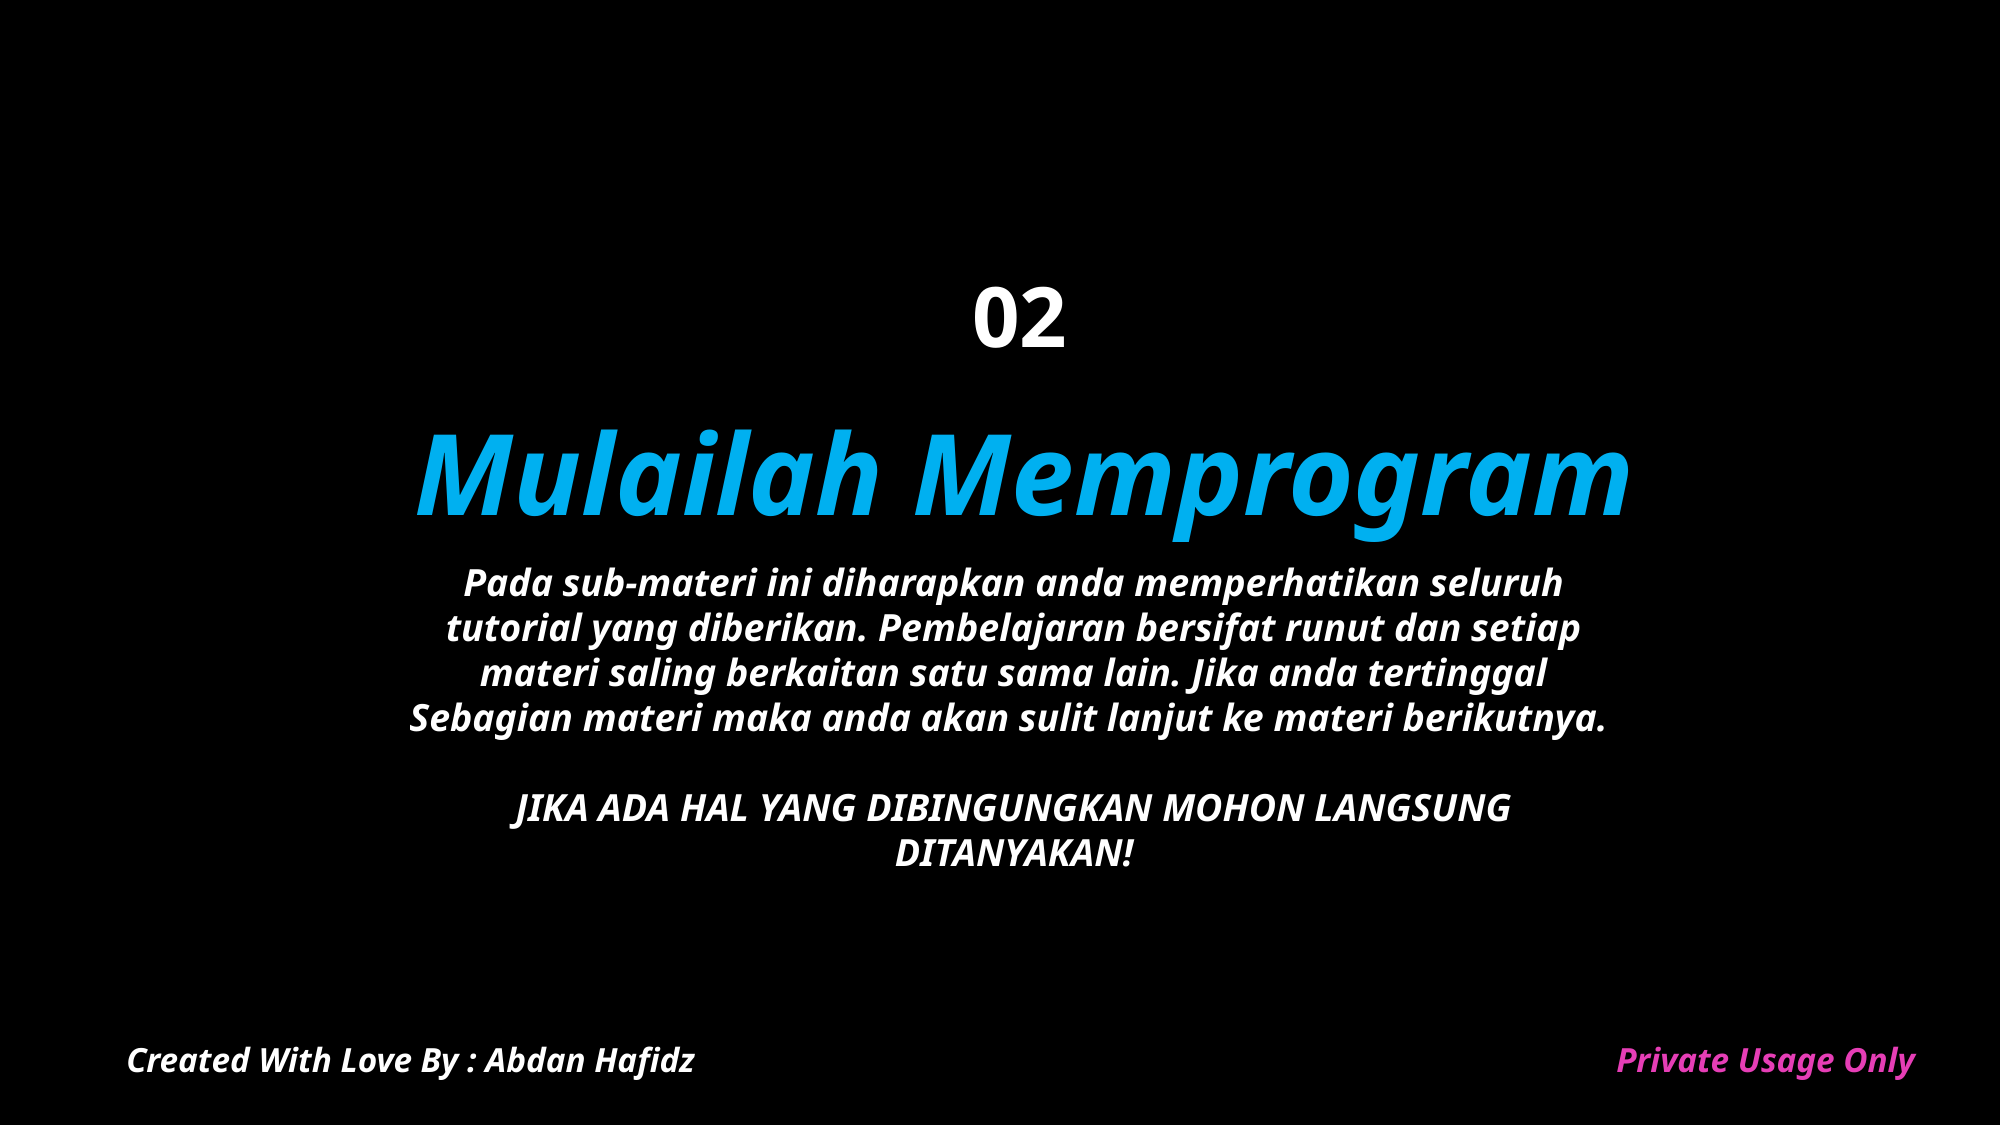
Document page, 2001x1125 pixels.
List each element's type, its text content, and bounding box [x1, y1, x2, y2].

text_box Created With Love By : Abdan Hafidz [111, 1036, 1601, 1114]
text_box Private Usage Only [1601, 1036, 2000, 1114]
text_box Pada sub-materi ini diharapkan anda memperhatikan seluruh tutorial yang diberikan. Pembelajaran bersifat runut dan setiap materi saling berkaitan satu sama lain. Jika anda tertinggal Sebagian materi maka anda akan sulit lanjut ke materi berikutnya. JIKA ADA HAL YANG DIBINGUNGKAN MOHON LANGSUNG DITANYAKAN! [391, 551, 1637, 882]
title 02 [269, 202, 1770, 374]
subtitle Mulailah Memprogram [173, 410, 1877, 967]
